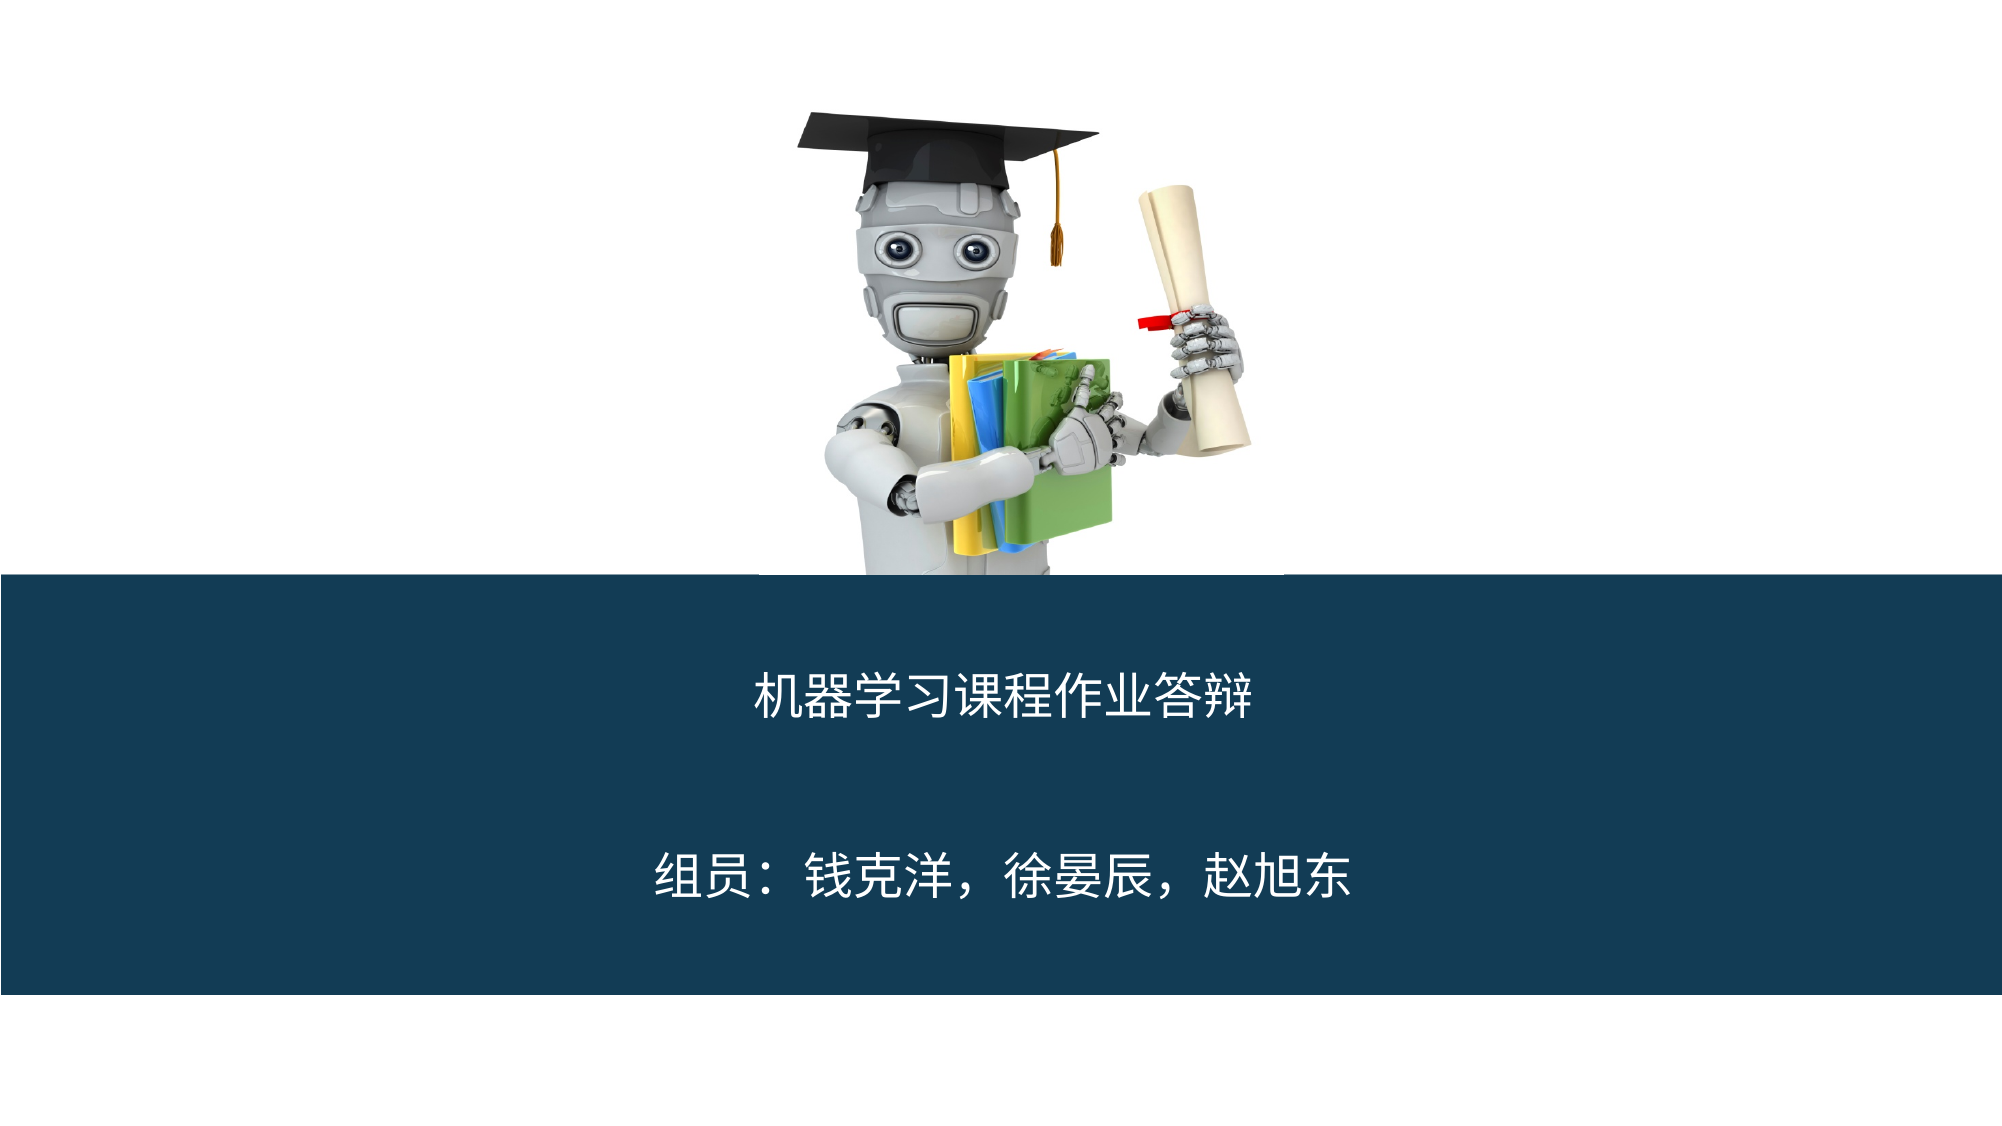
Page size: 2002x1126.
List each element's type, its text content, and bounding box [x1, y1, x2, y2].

text_box 机器学习课程作业答辩 组员：钱克洋，徐晏辰，赵旭东 [0, 572, 2001, 997]
picture [758, 68, 1285, 575]
